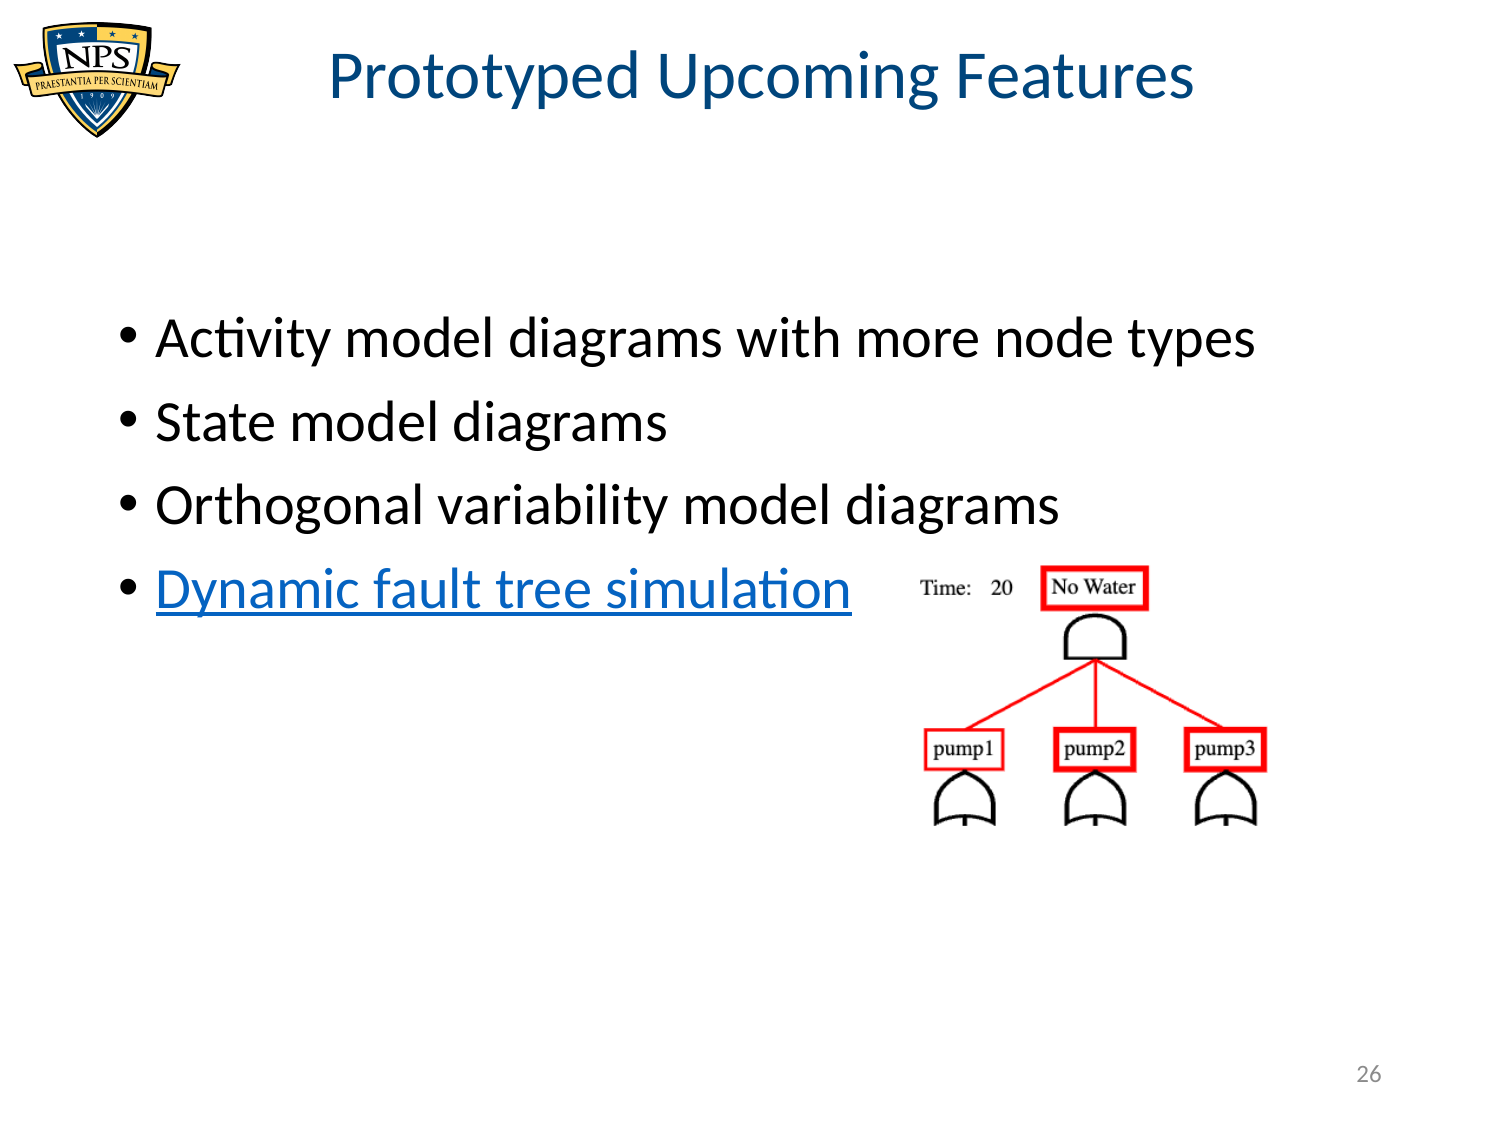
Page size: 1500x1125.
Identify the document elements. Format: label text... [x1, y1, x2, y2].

picture [13, 22, 174, 138]
slide_number 26 [1059, 1042, 1397, 1103]
list Activity model diagrams with more node types State model diagrams Orthogonal variability model diagrams Dynamic fault tree simulation [103, 299, 1397, 1014]
picture [912, 562, 1288, 859]
title Prototyped Upcoming Features [174, 3, 1350, 150]
